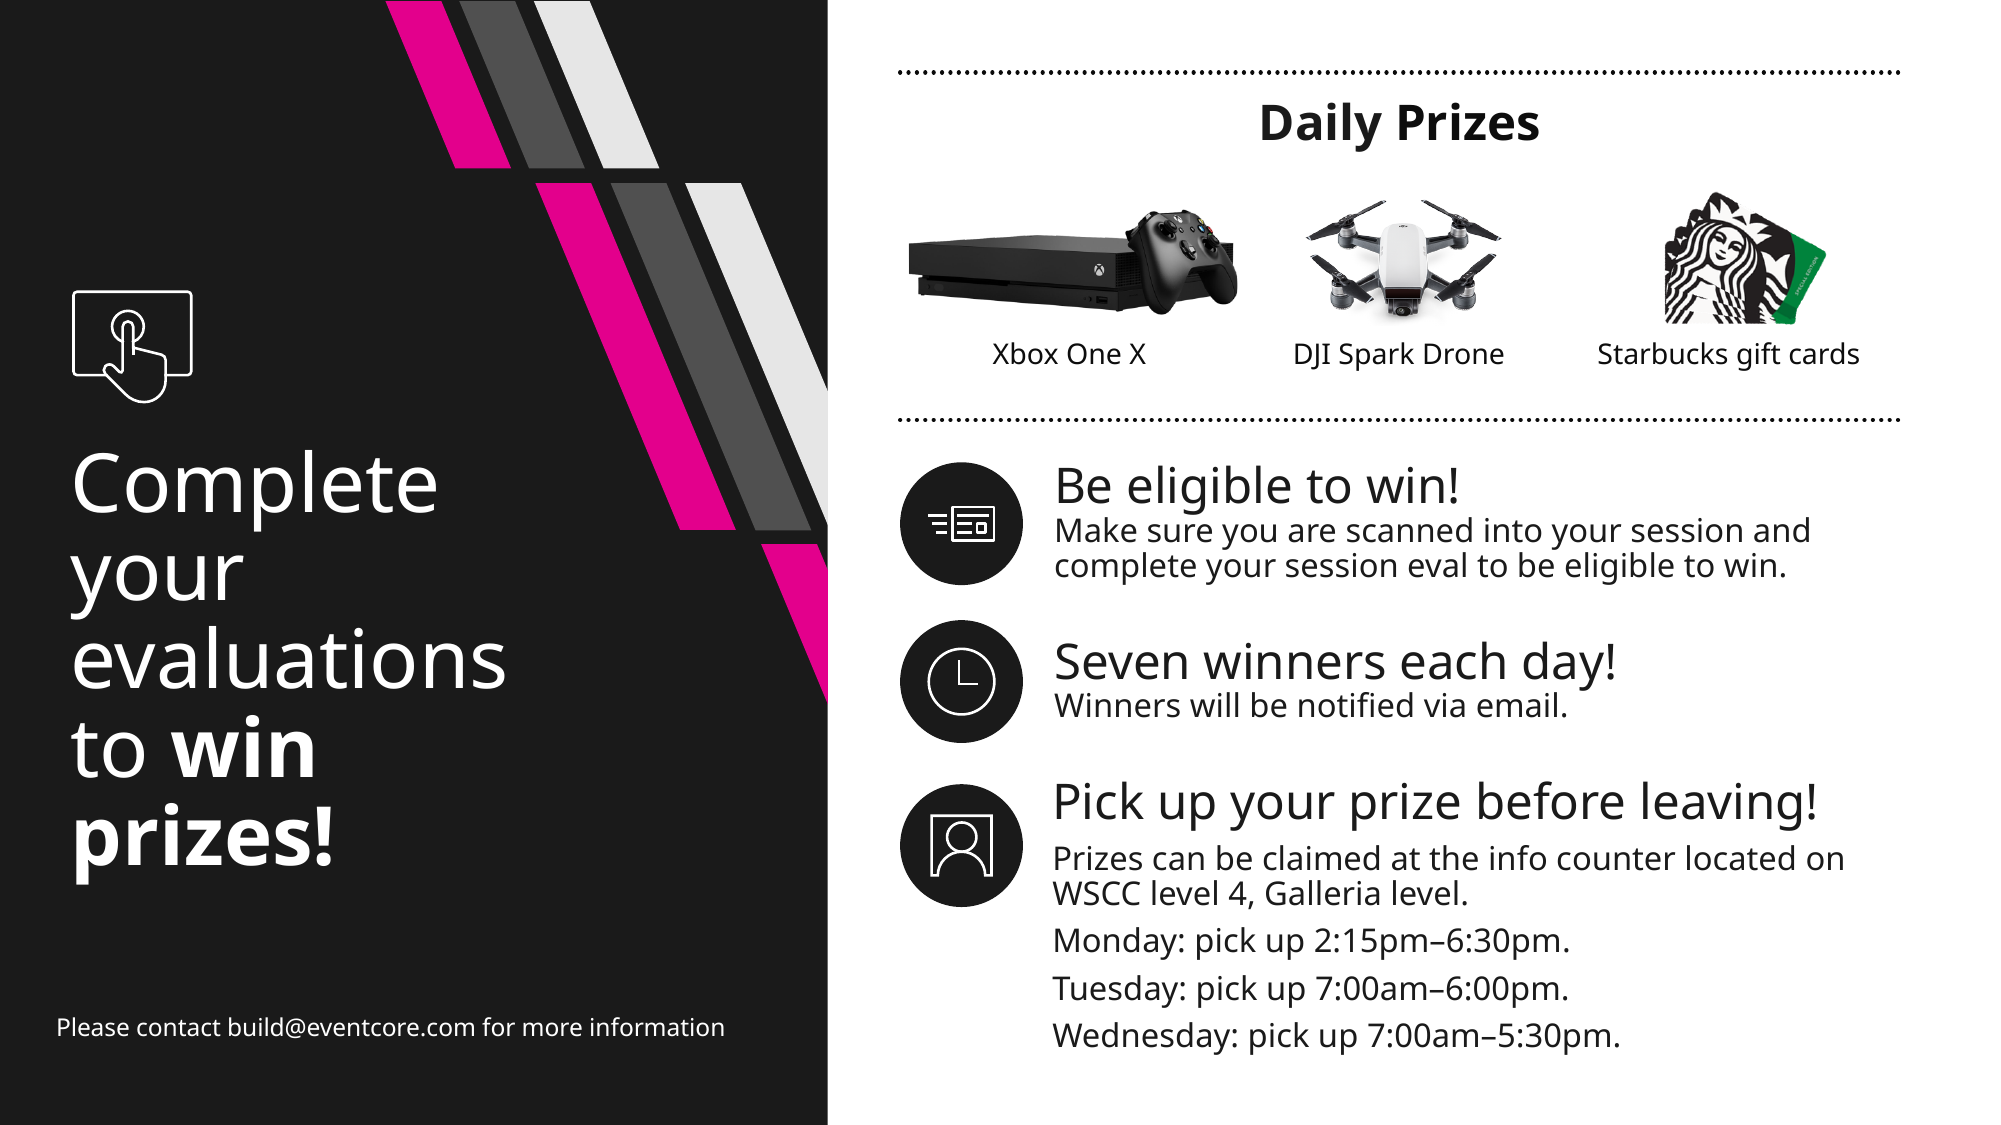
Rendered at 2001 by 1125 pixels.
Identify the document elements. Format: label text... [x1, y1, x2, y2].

text_box Seven winners each day! Winners will be notified via email. [1024, 613, 1932, 749]
text_box Please contact build@eventcore.com for more information [26, 997, 756, 1057]
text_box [899, 783, 1024, 908]
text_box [899, 462, 1024, 586]
text_box [73, 291, 192, 403]
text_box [899, 619, 1024, 744]
picture [328, 0, 829, 712]
text_box Be eligible to win! Make sure you are scanned into your session and complete your session eval to be eligible to win. [1024, 437, 1959, 609]
text_box Pick up your prize before leaving! Prizes can be claimed at the info counter located on WSCC level 4, Galleria level. Monday: pick up 2:15pm–6:30pm. Tuesday: pick up 7:00am–6:00pm. Wednesday: pick up 7:00am–5:30pm. [1022, 753, 1932, 1079]
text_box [883, 73, 1923, 404]
text_box Complete your evaluations to win prizes! [41, 418, 622, 907]
text_box [0, 0, 828, 1125]
